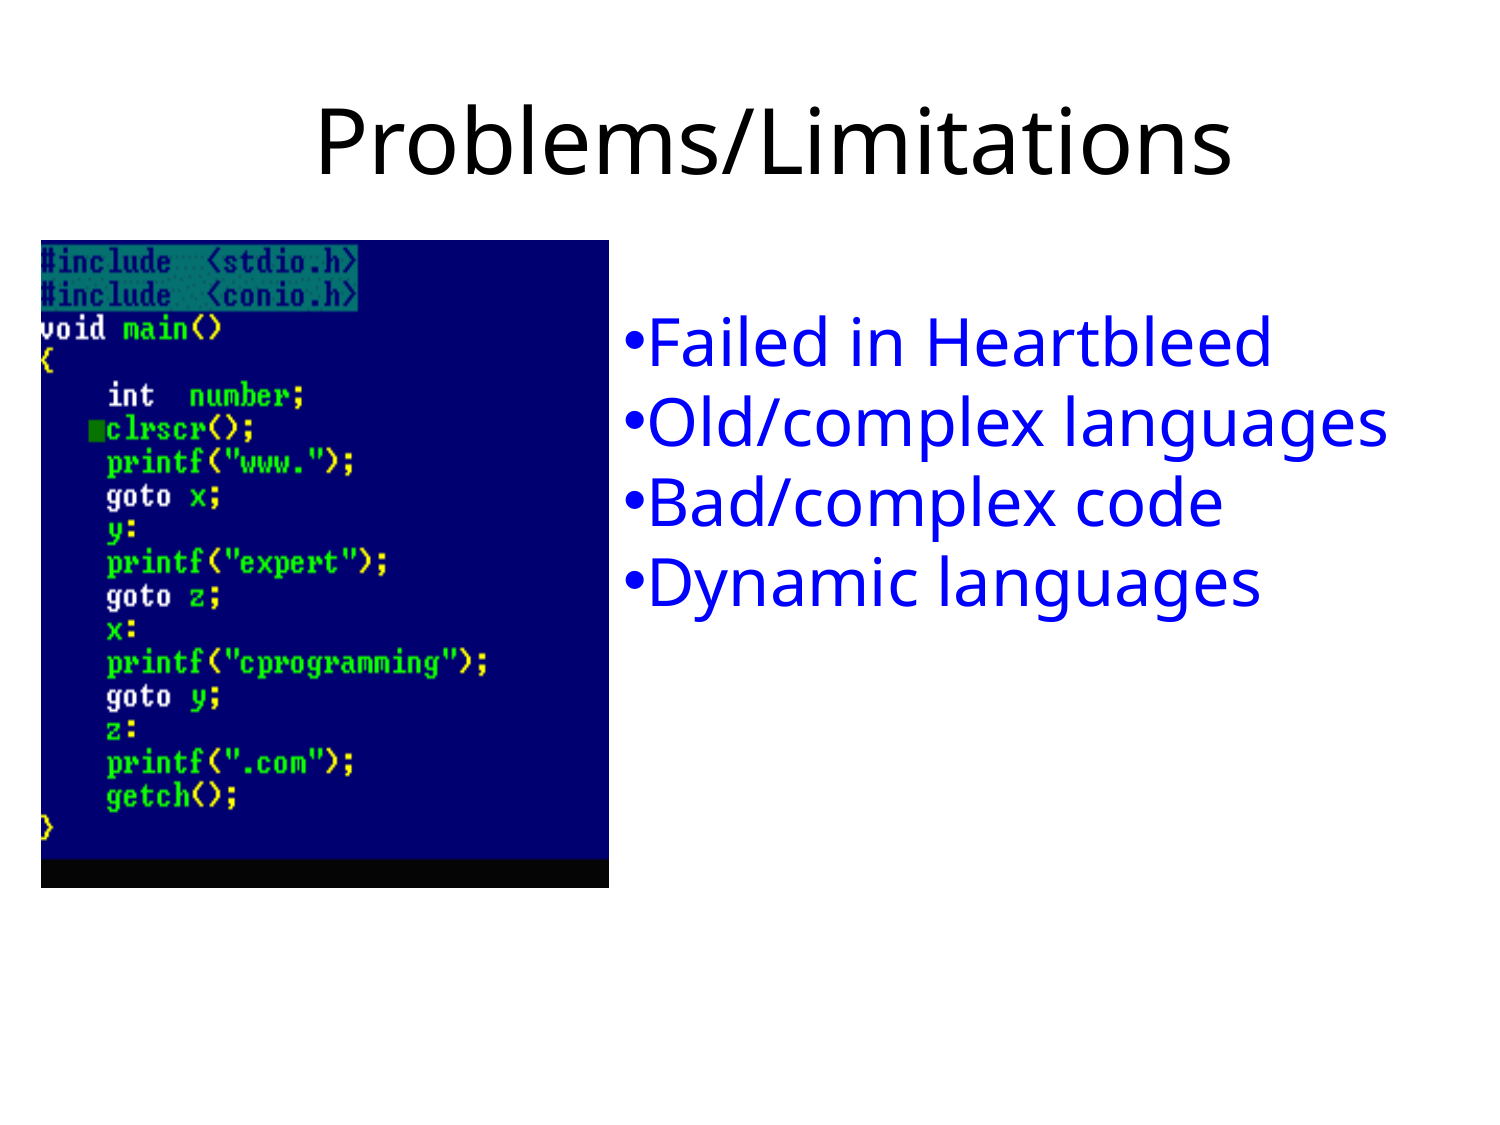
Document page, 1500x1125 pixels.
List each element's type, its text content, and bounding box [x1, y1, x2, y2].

text_box Failed in Heartbleed Old/complex languages Bad/complex code Dynamic languages [613, 292, 1473, 564]
picture [41, 239, 609, 888]
text_box Problems/Limitations [136, 17, 1412, 259]
